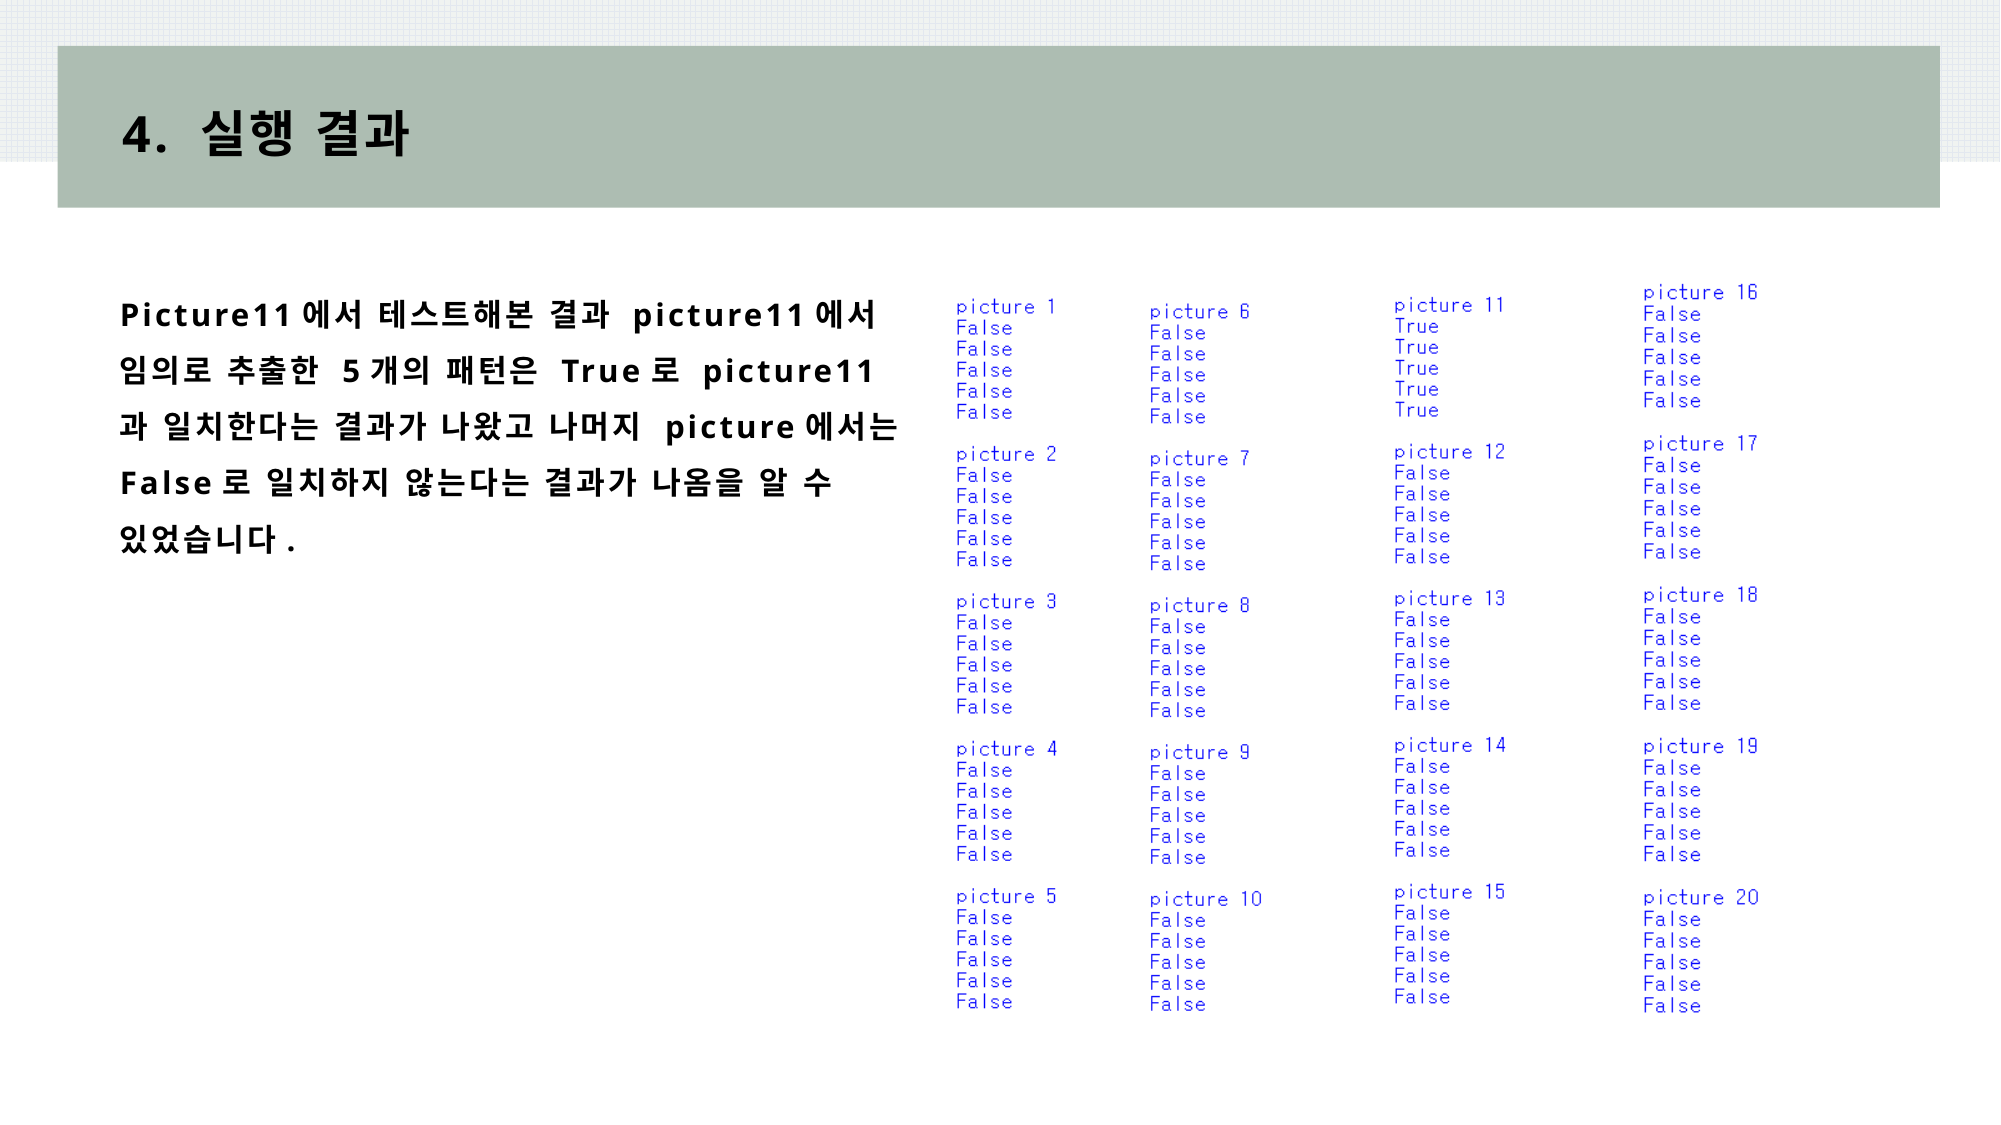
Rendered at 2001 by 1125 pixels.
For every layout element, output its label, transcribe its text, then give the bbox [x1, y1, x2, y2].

title 4. 실행 결과 [104, 78, 1894, 192]
picture [1392, 286, 1530, 1017]
picture [954, 295, 1079, 1022]
list Picture11에서 테스트해본 결과 picture11에서 임의로 추출한 5개의 패턴은 True로 picture11과 일치한다는 결과가 나왔고 나머지 picture에서는 False로 일치하지 않는다는 결과가 나옴을 알 수 있었습니다. [104, 268, 932, 1014]
picture [1641, 279, 1790, 1024]
picture [1145, 295, 1281, 1022]
